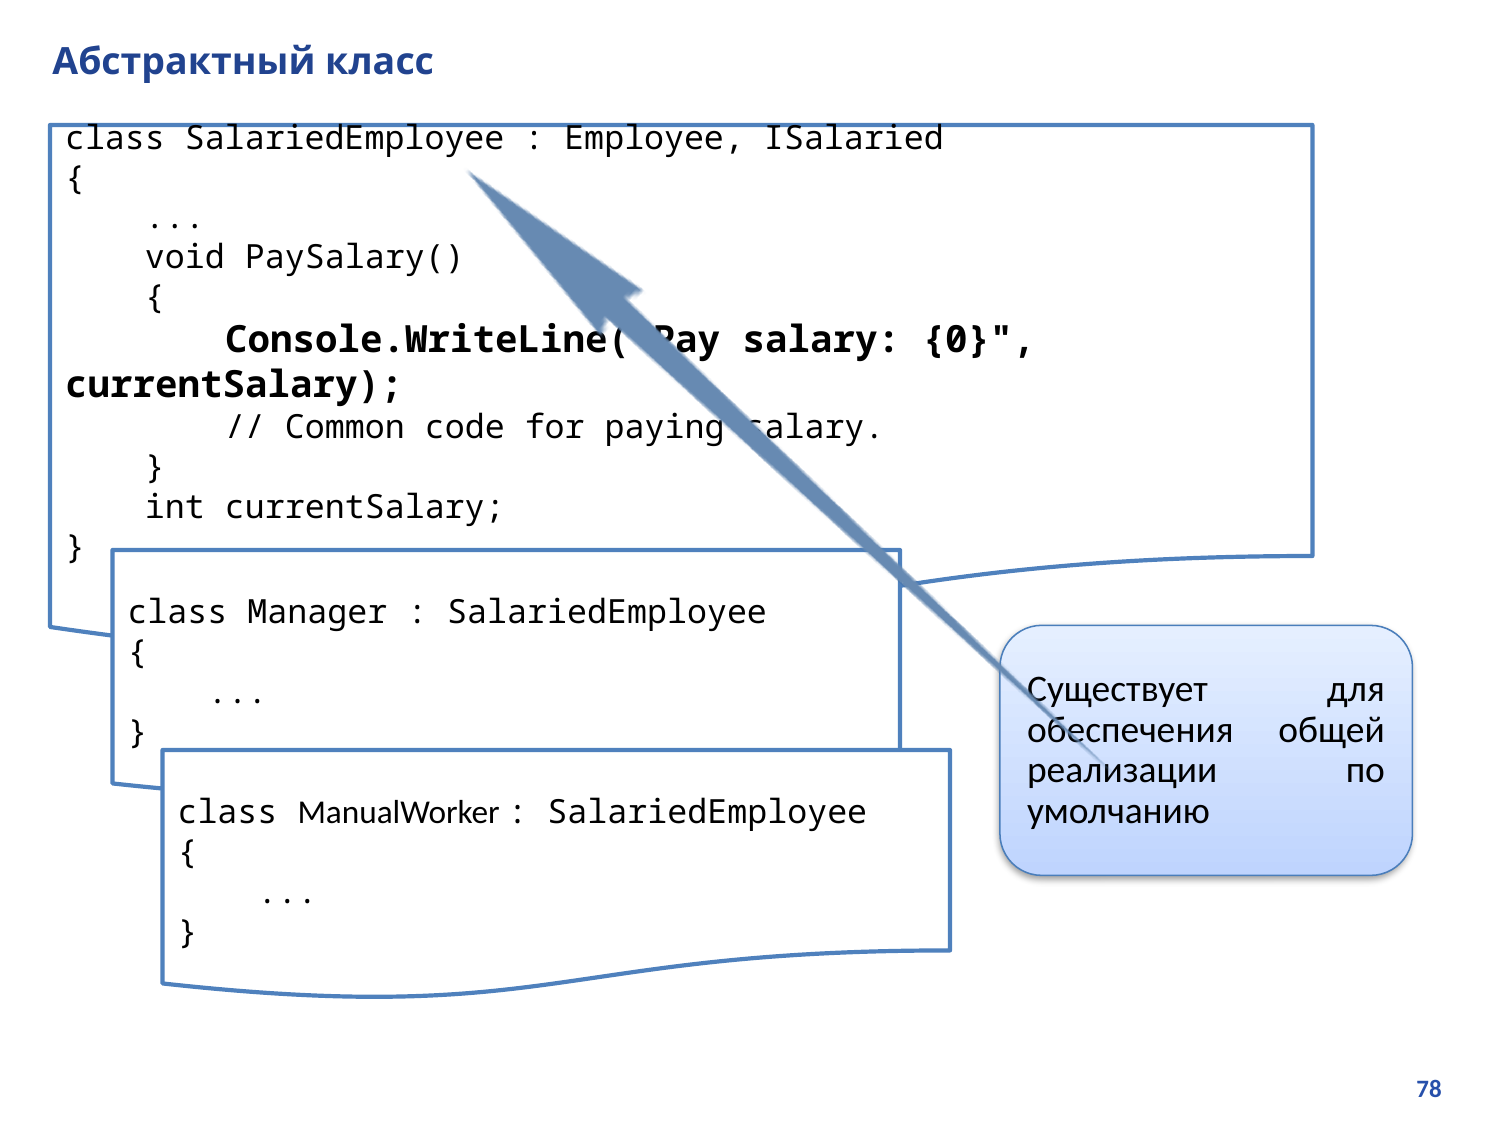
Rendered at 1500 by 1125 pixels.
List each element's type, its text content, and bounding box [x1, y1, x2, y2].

text_box class ManualWorker : SalariedEmployee { ... } [160, 747, 953, 999]
text_box class Manager : SalariedEmployee { ... } [110, 547, 903, 791]
title Абстрактный класс [36, 29, 1469, 90]
text_box Существует для обеспечения общей реализации по умолчанию [999, 624, 1414, 877]
text_box class SalariedEmployee : Employee, ISalaried { ... void PaySalary() { Console.WriteLine("Pay salary: {0}", currentSalary); // Common code for paying salary. } int currentSalary; } [47, 122, 1315, 638]
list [337, 442, 1262, 517]
